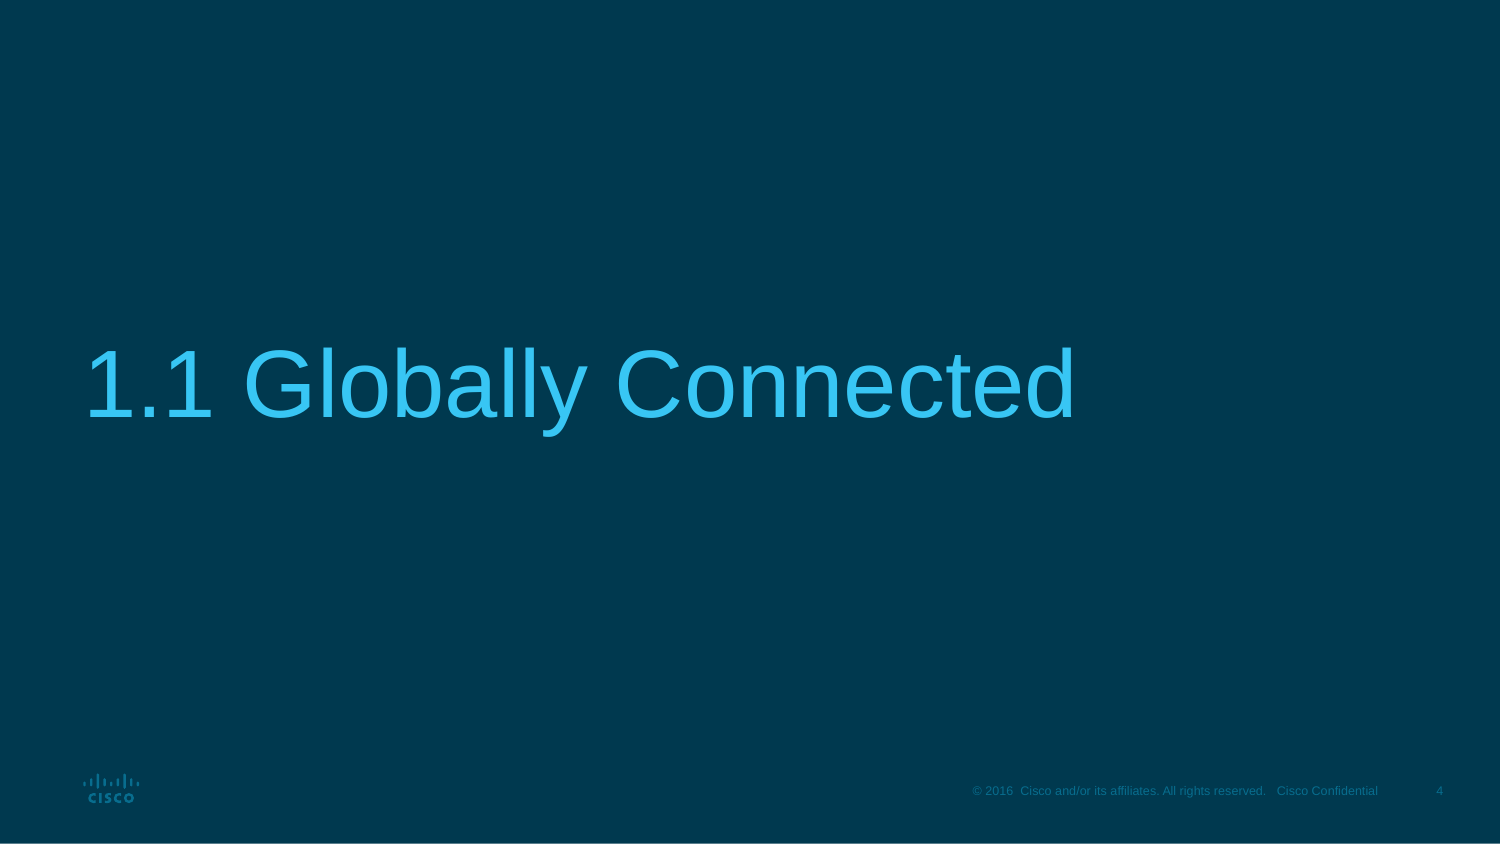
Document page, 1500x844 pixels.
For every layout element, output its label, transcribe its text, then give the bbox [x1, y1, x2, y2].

title 1.1 Globally Connected [68, 150, 1315, 446]
